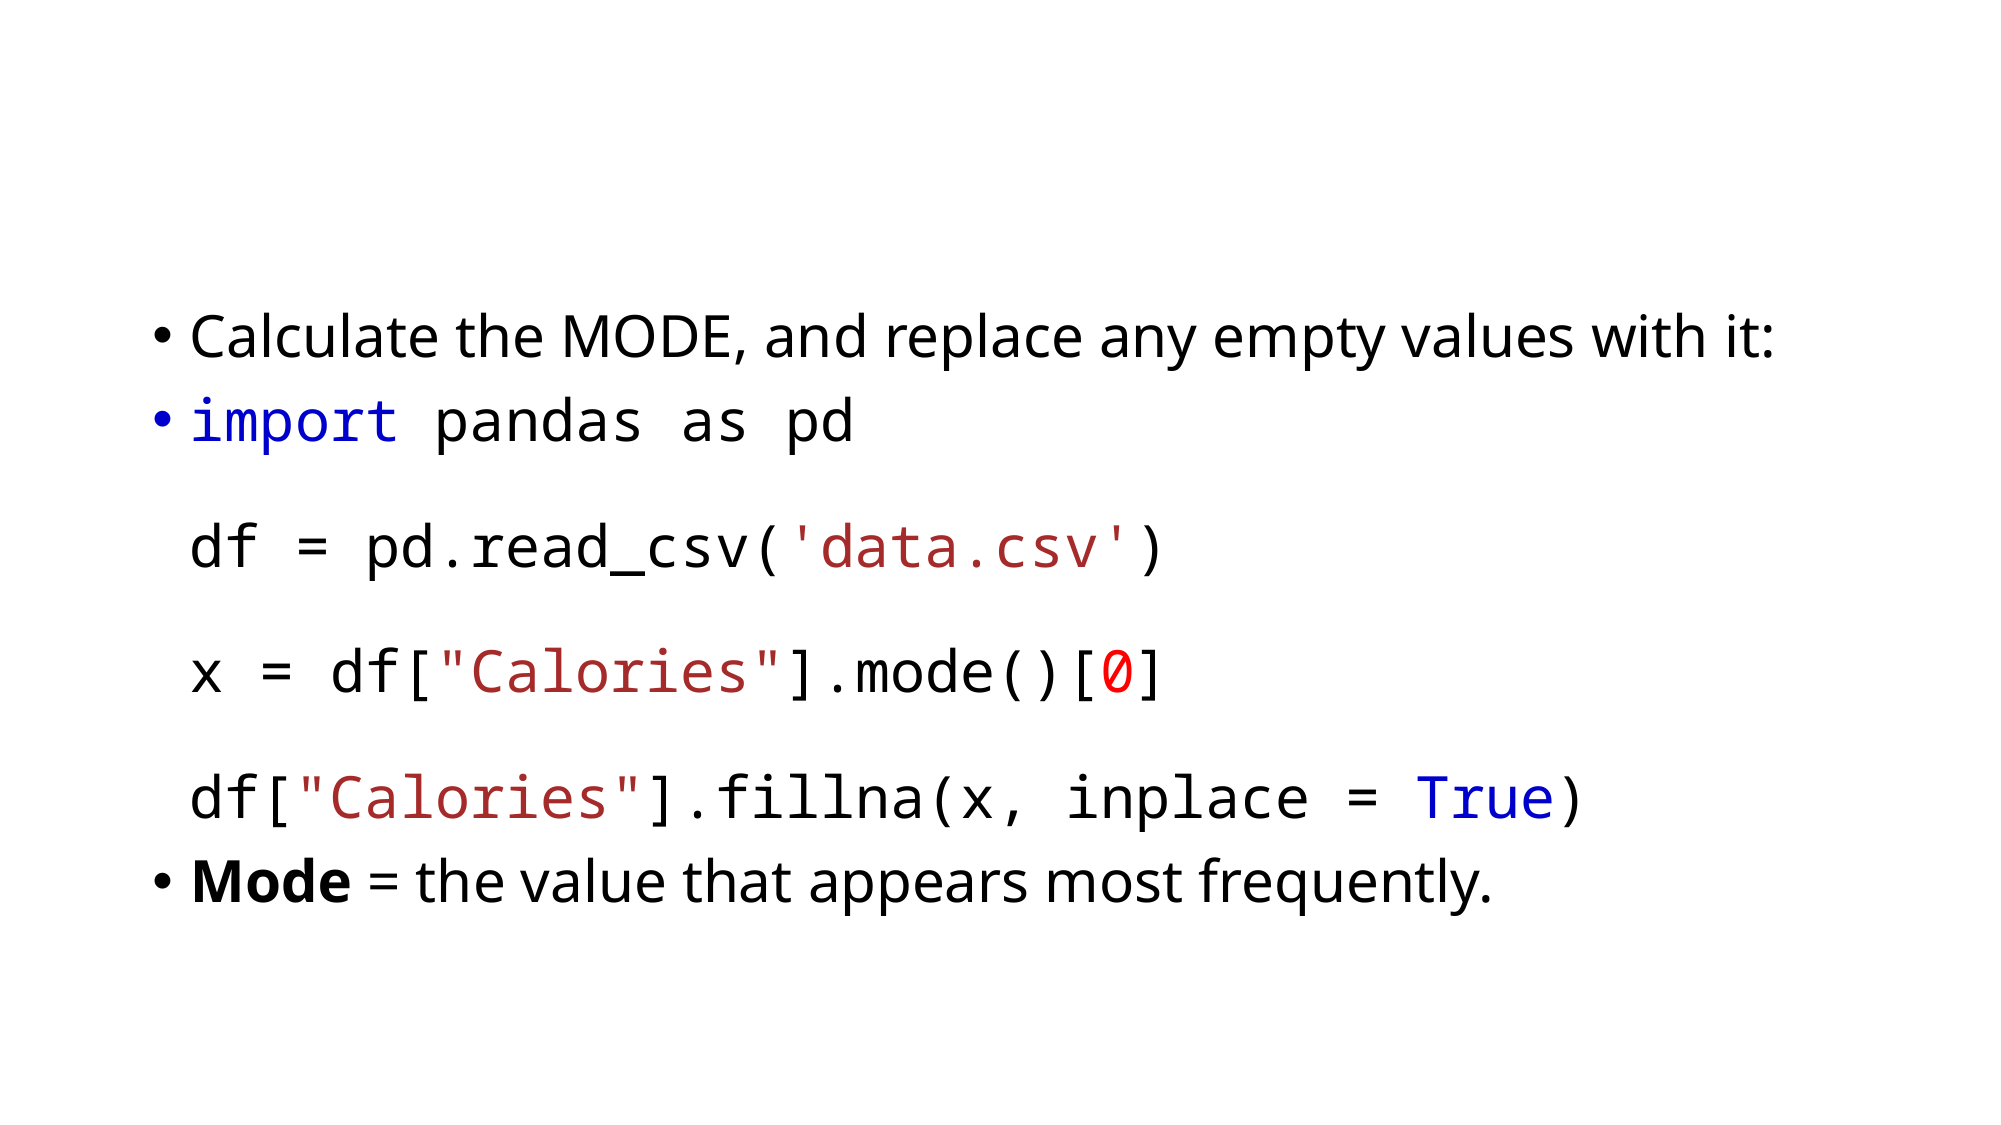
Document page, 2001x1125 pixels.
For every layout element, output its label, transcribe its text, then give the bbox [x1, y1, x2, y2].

list Calculate the MODE, and replace any empty values with it: import pandas as pd df = pd.read_csv('data.csv') x = df["Calories"].mode()[0] df["Calories"].fillna(x, inplace = True) Mode = the value that appears most frequently. [137, 299, 1863, 1014]
